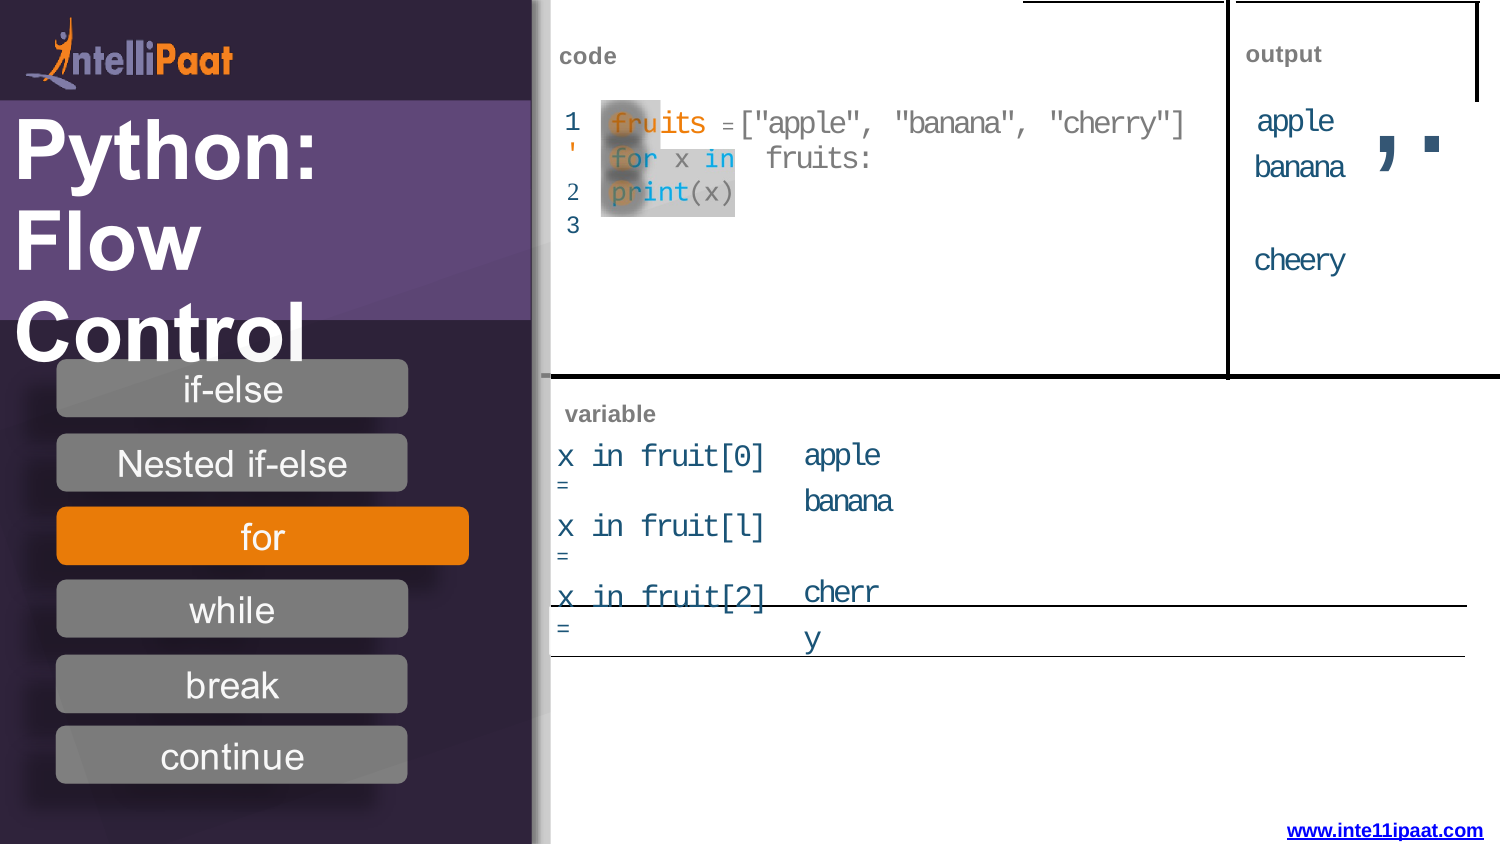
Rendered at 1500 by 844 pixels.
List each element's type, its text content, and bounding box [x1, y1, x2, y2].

text_box [600, 100, 735, 217]
text_box 1 ' 2 3 [562, 93, 598, 239]
text_box [0, 0, 551, 844]
text_box apple banana cherry [801, 424, 896, 655]
text_box output [1243, 36, 1326, 68]
text_box apple banana cheery [1251, 88, 1351, 277]
text_box variable x in fruit[0] = x in fruit[l] = x in fruit[2] = [554, 390, 787, 642]
text_box code [557, 38, 621, 70]
text_box its = ["apple", "banana", "cherry"] fruits: [657, 99, 1199, 175]
text_box ,. [1364, 0, 1460, 183]
text_box www.inte11ipaat.com [1285, 817, 1491, 842]
